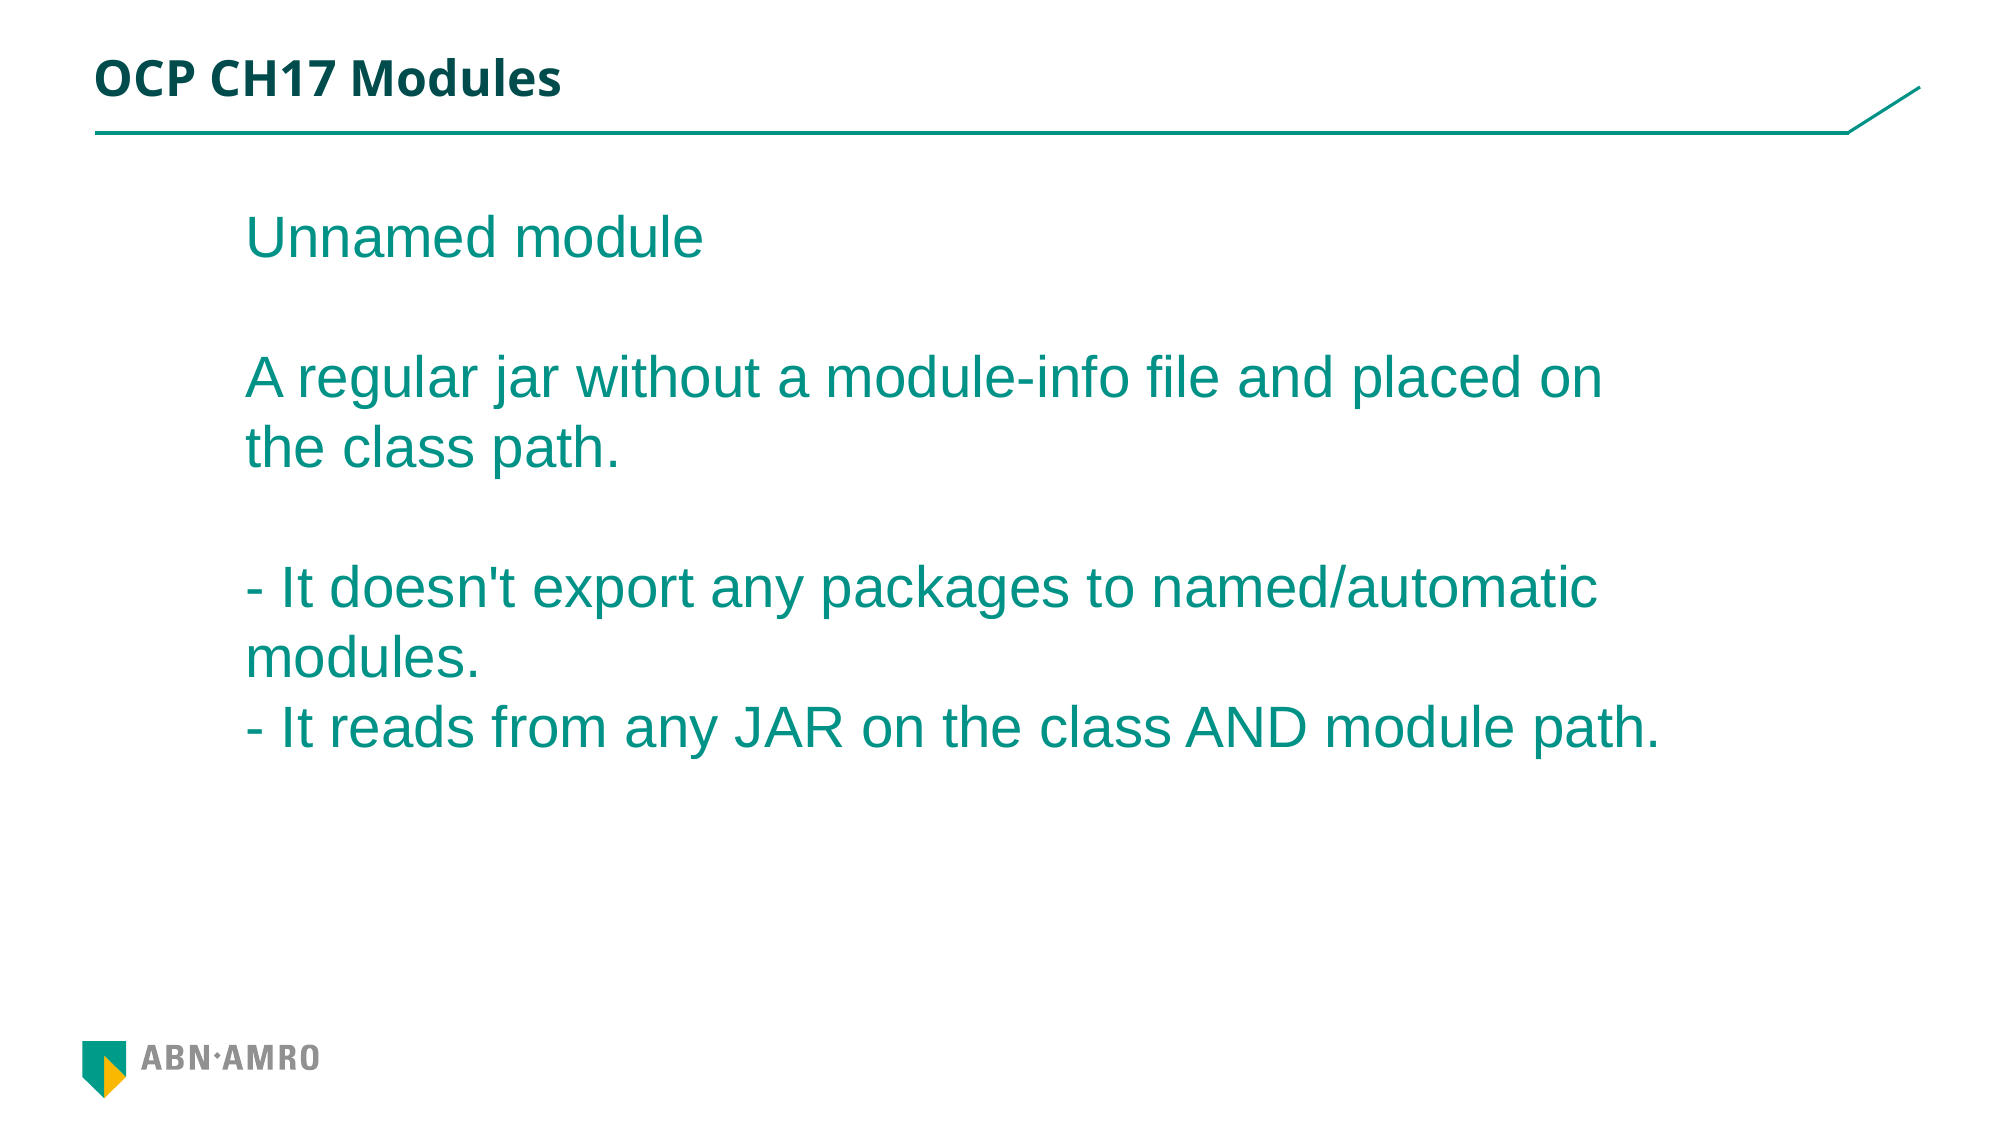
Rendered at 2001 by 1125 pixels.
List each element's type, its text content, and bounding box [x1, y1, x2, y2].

title OCP CH17 Modules [78, 30, 2000, 114]
text_box Unnamed module A regular jar without a module-info file and placed on the class path. - It doesn't export any packages to named/automatic modules. - It reads from any JAR on the class AND module path. [230, 192, 1709, 767]
